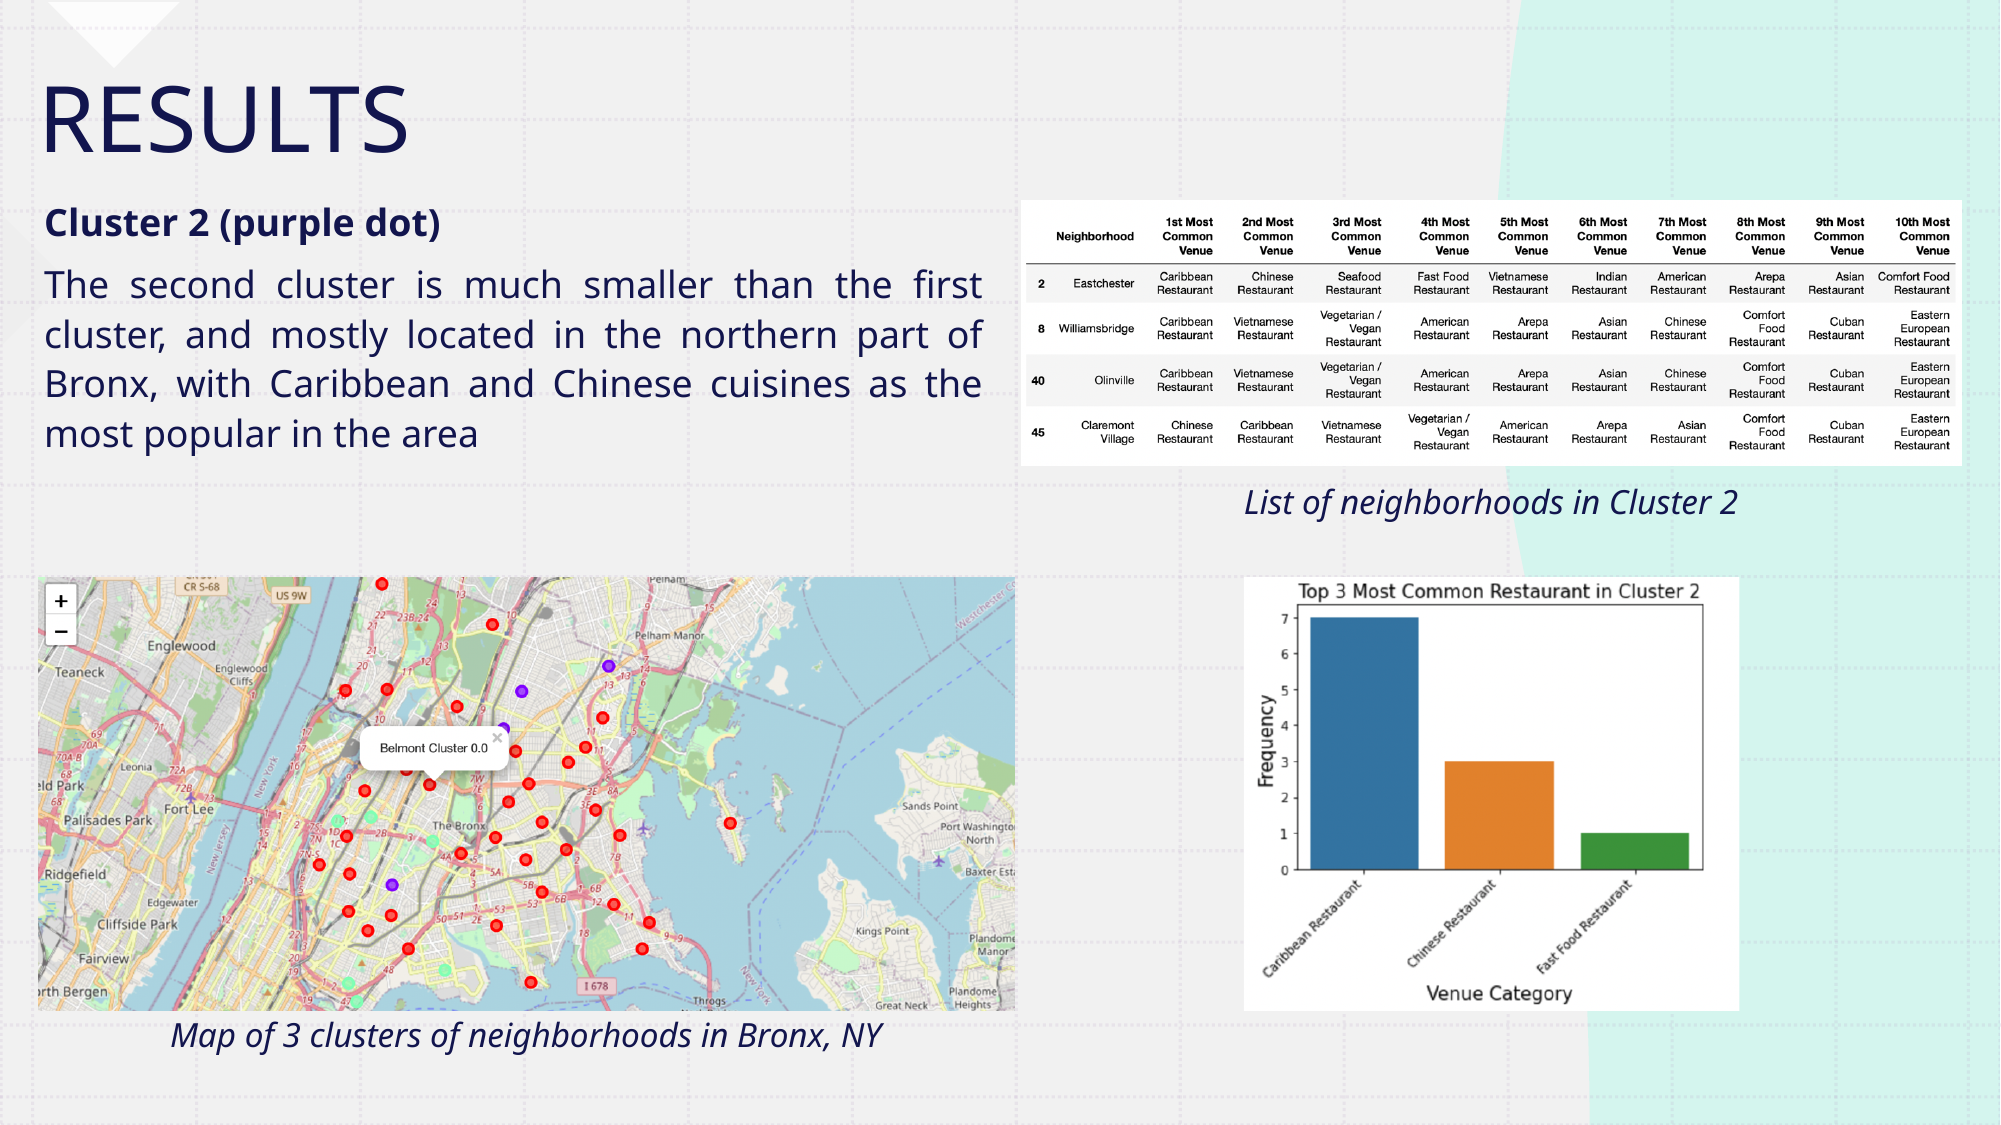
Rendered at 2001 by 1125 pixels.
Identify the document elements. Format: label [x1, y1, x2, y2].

picture [1021, 200, 1962, 466]
picture [38, 577, 1015, 1011]
picture [1243, 577, 1740, 1011]
text_box [0, 0, 2000, 1125]
